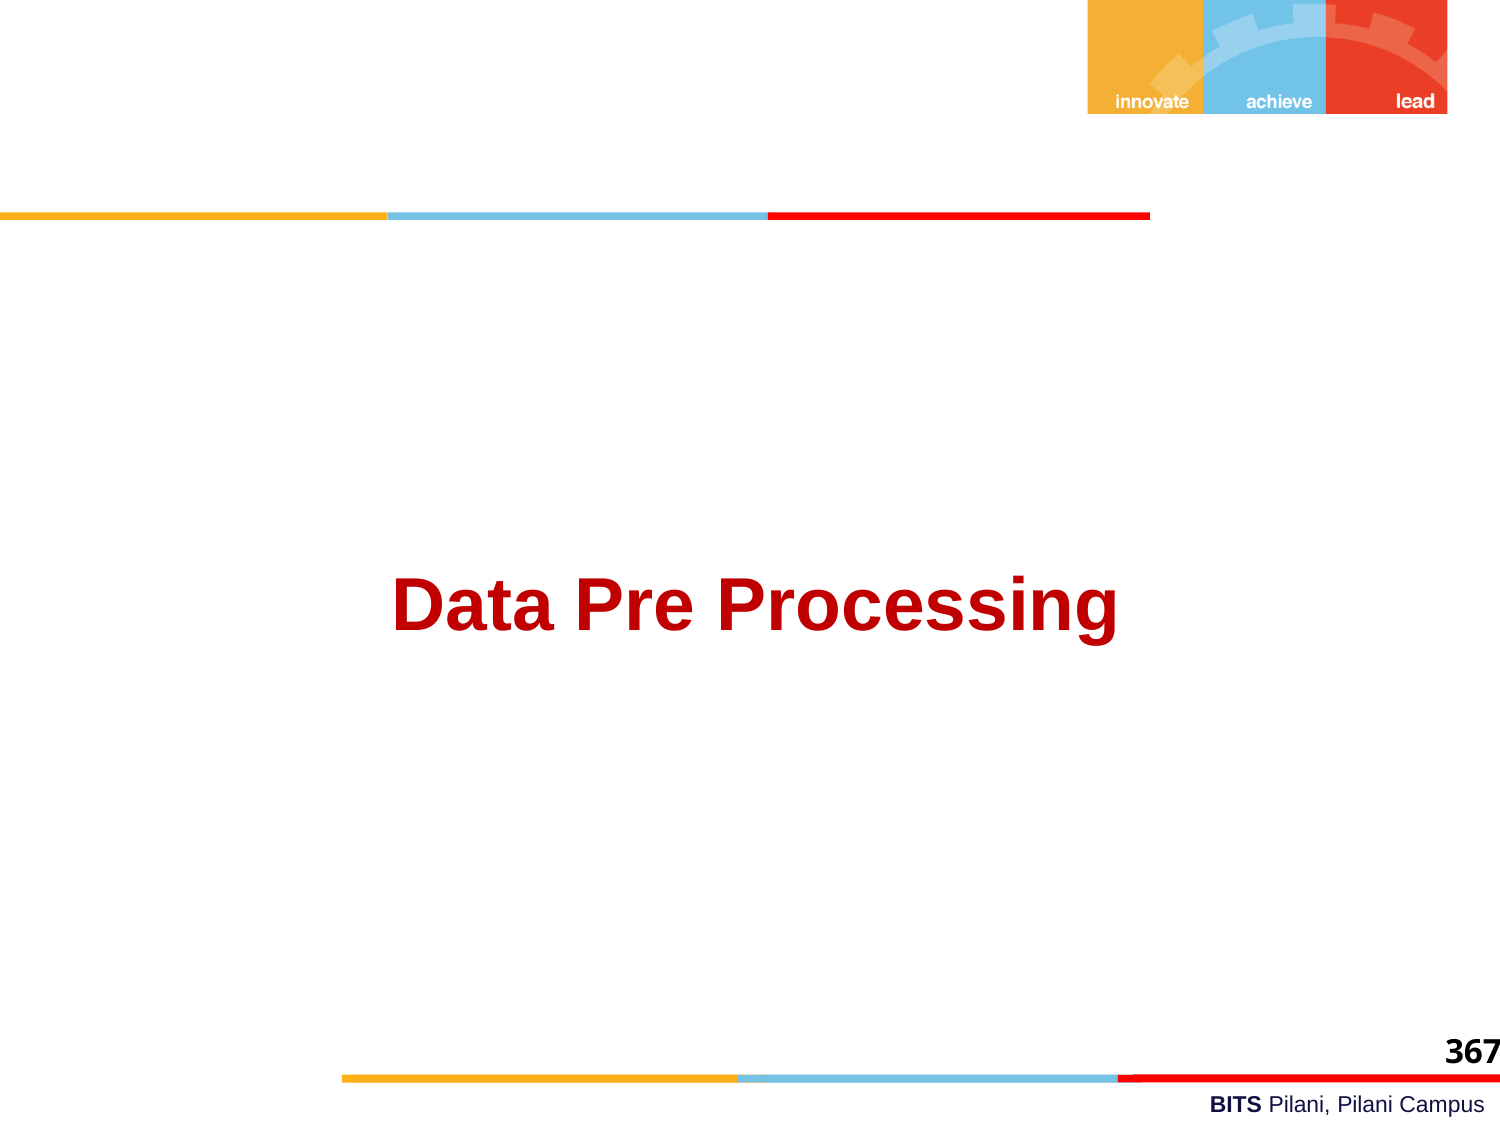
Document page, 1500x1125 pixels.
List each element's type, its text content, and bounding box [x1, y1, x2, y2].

list Data Pre Processing [150, 500, 1363, 700]
picture [1087, 0, 1448, 114]
text_box ‹#›7 [1429, 1022, 1500, 1076]
